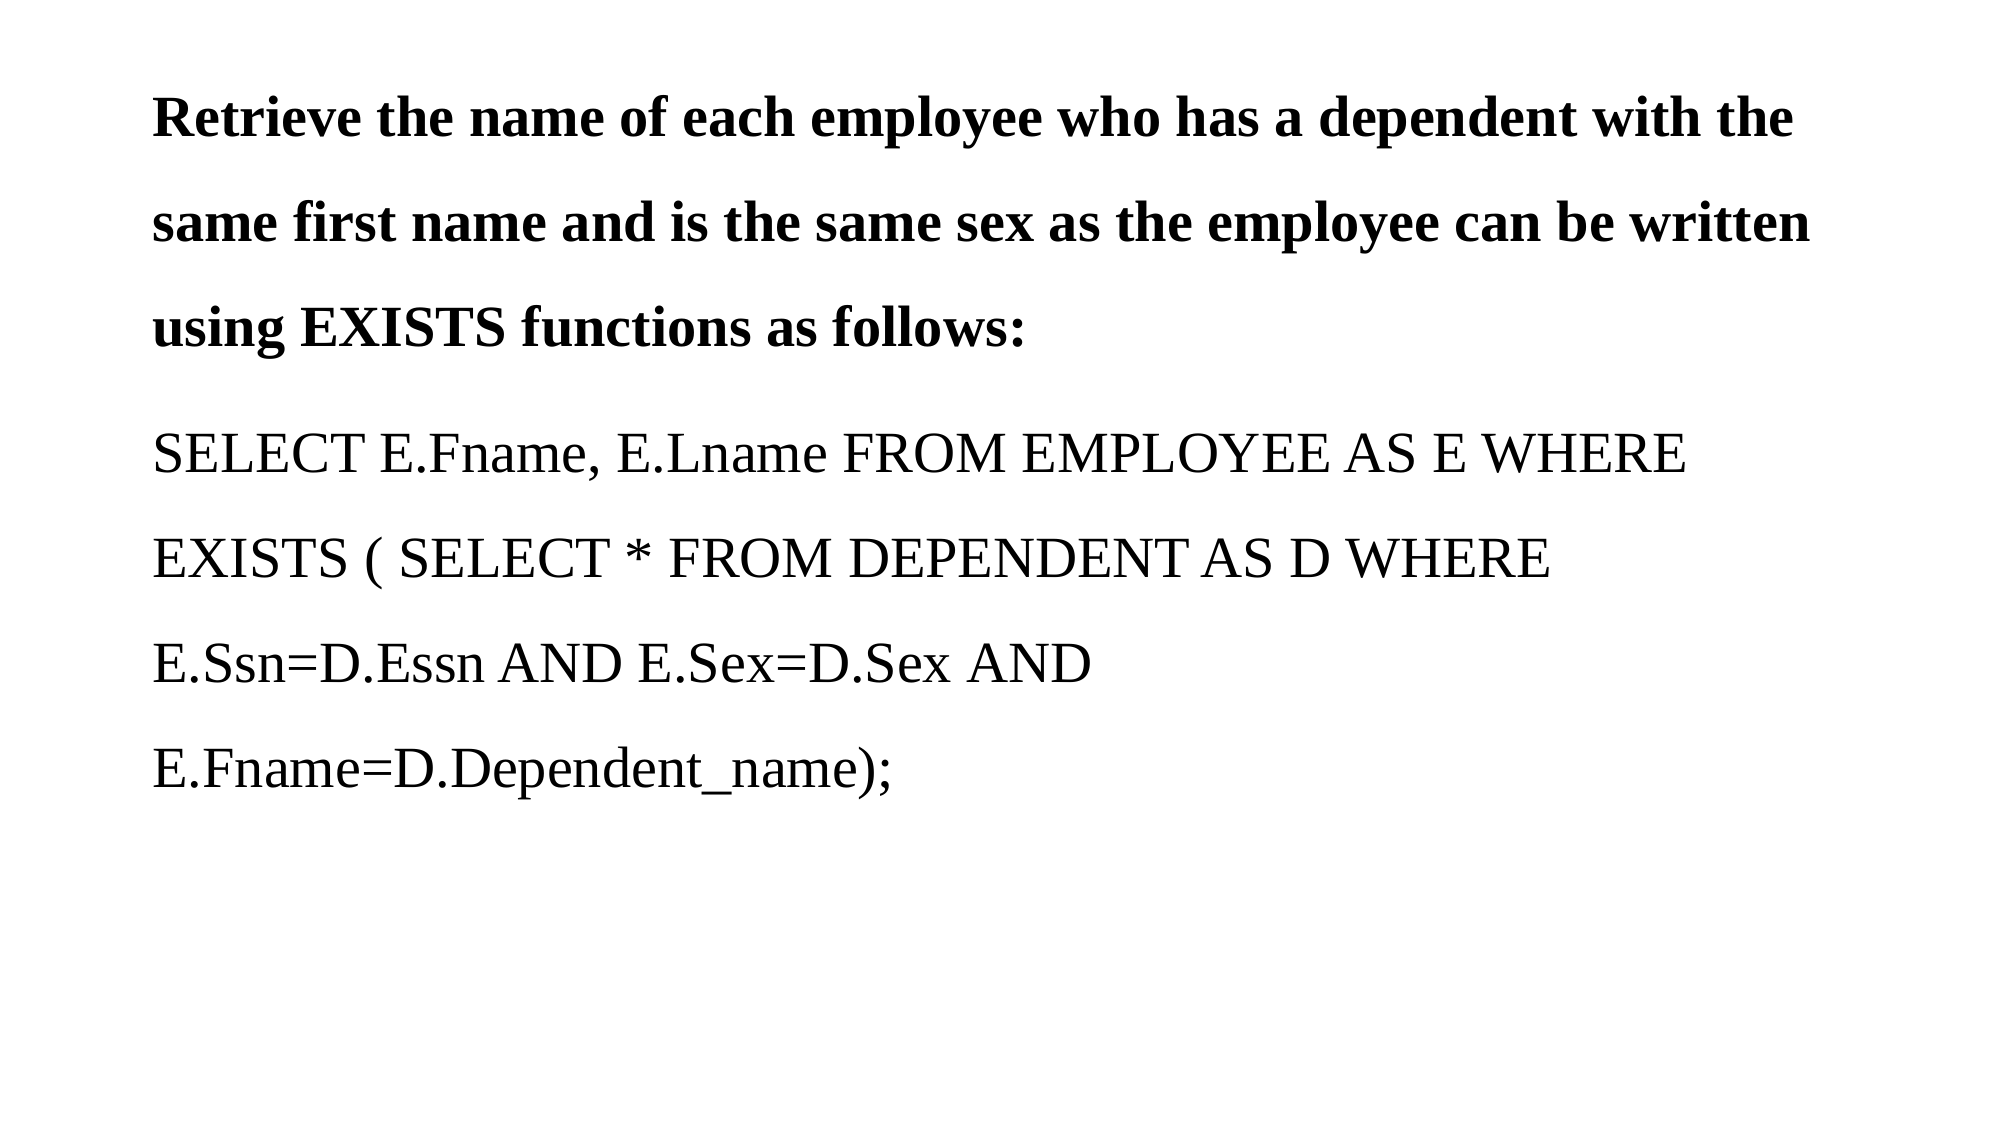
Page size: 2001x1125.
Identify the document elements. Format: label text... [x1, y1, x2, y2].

list Retrieve the name of each employee who has a dependent with the same first name and is the same sex as the employee can be written using EXISTS functions as follows: SELECT E.Fname, E.Lname FROM EMPLOYEE AS E WHERE EXISTS ( SELECT * FROM DEPENDENT AS D WHERE E.Ssn=D.Essn AND E.Sex=D.Sex AND E.Fname=D.Dependent_name); [137, 36, 1863, 1014]
